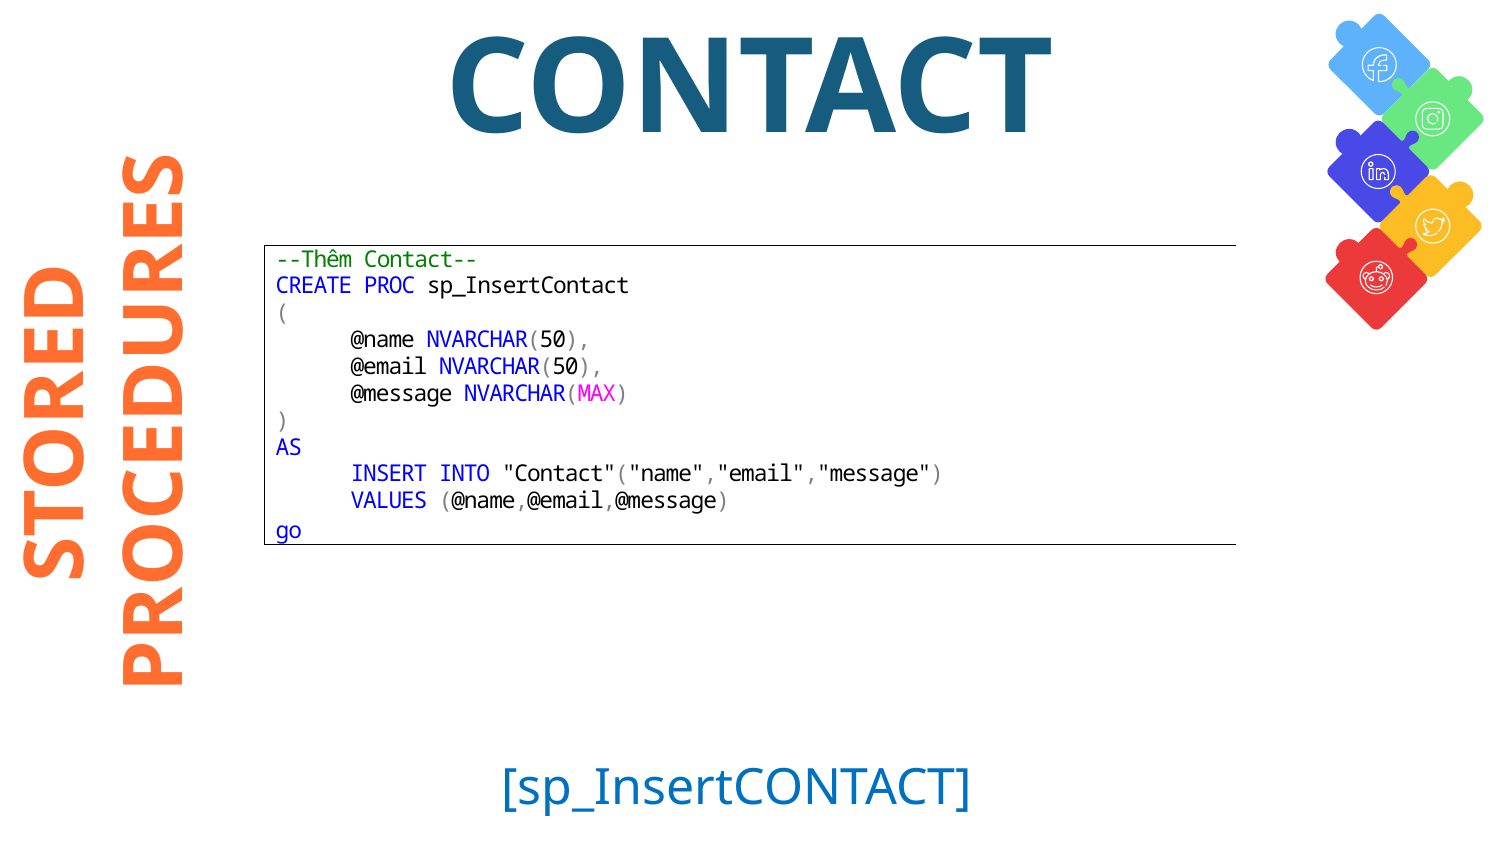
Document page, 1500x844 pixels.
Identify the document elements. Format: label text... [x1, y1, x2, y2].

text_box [1324, 13, 1485, 330]
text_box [263, 244, 1237, 599]
text_box CONTACT [0, 0, 1500, 160]
text_box [sp_InsertCONTACT] [486, 747, 1014, 823]
title STORED PROCEDURES [0, 160, 199, 844]
